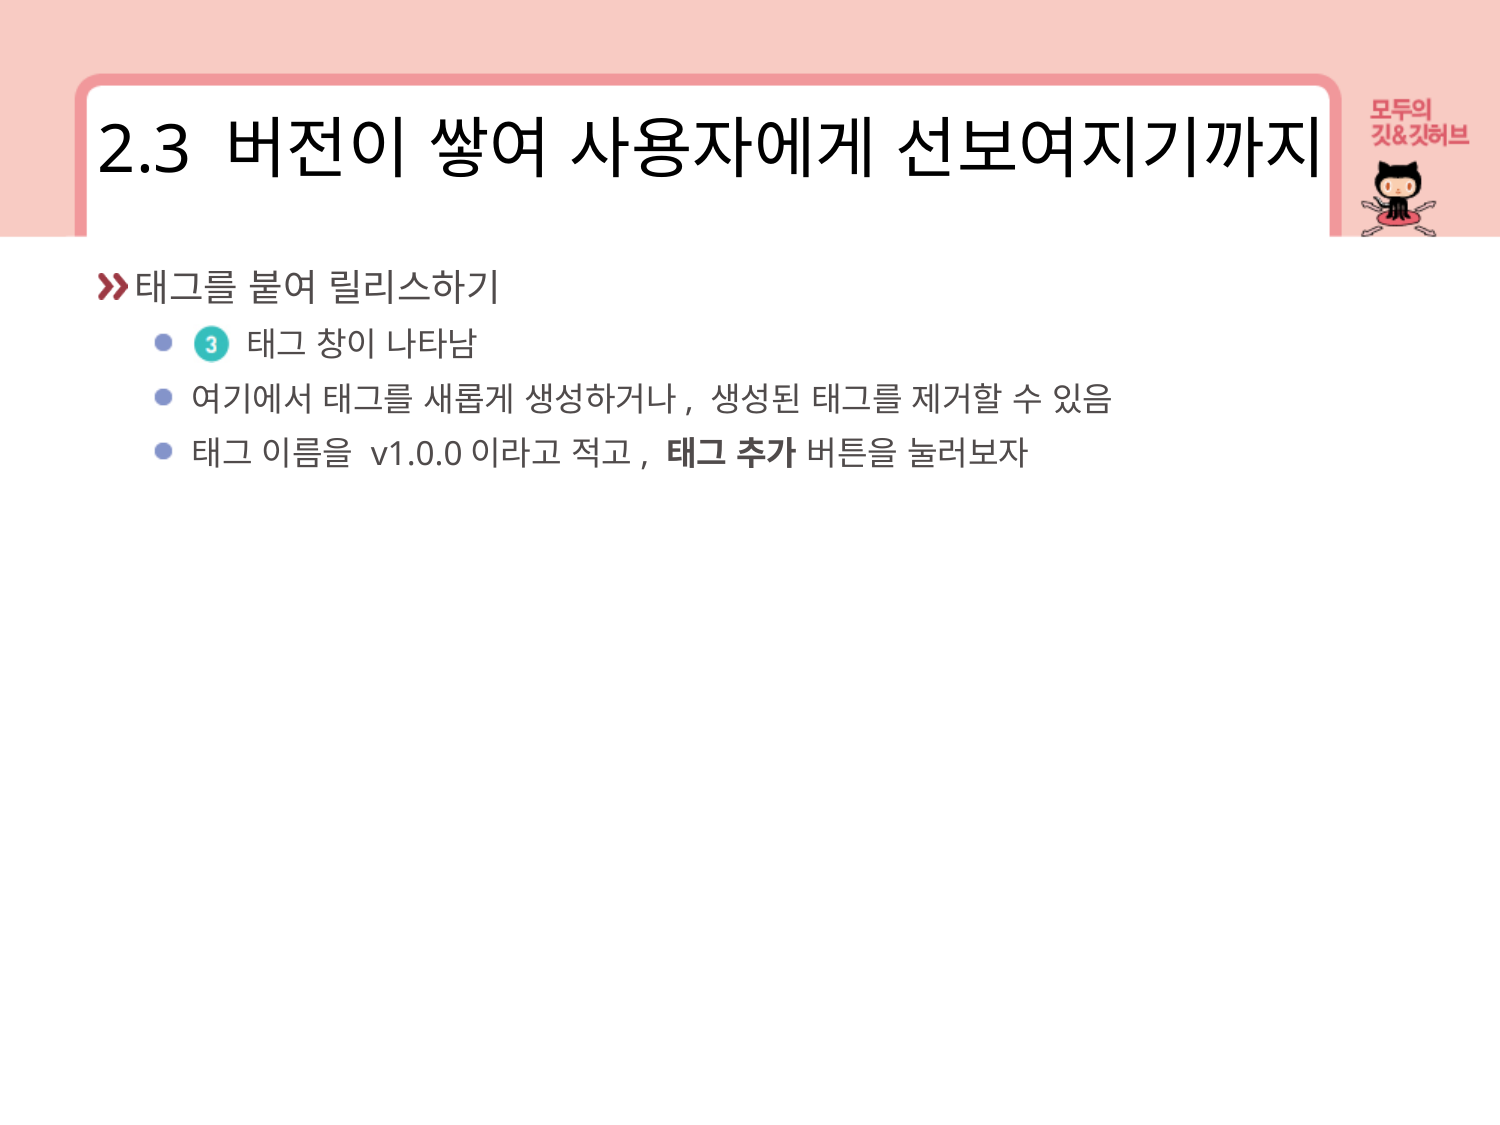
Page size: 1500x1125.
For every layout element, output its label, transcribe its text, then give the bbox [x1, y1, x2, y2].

text_box 2.3 버전이 쌓여 사용자에게 선보여지기까지 [82, 61, 1413, 193]
picture [0, 0, 1500, 1125]
text_box 태그를 붙여 릴리스하기 태그 창이 나타남 여기에서 태그를 새롭게 생성하거나, 생성된 태그를 제거할 수 있음 태그 이름을 v1.0.0이라고 적고, 태그 추가 버튼을 눌러보자 [82, 252, 1413, 1067]
